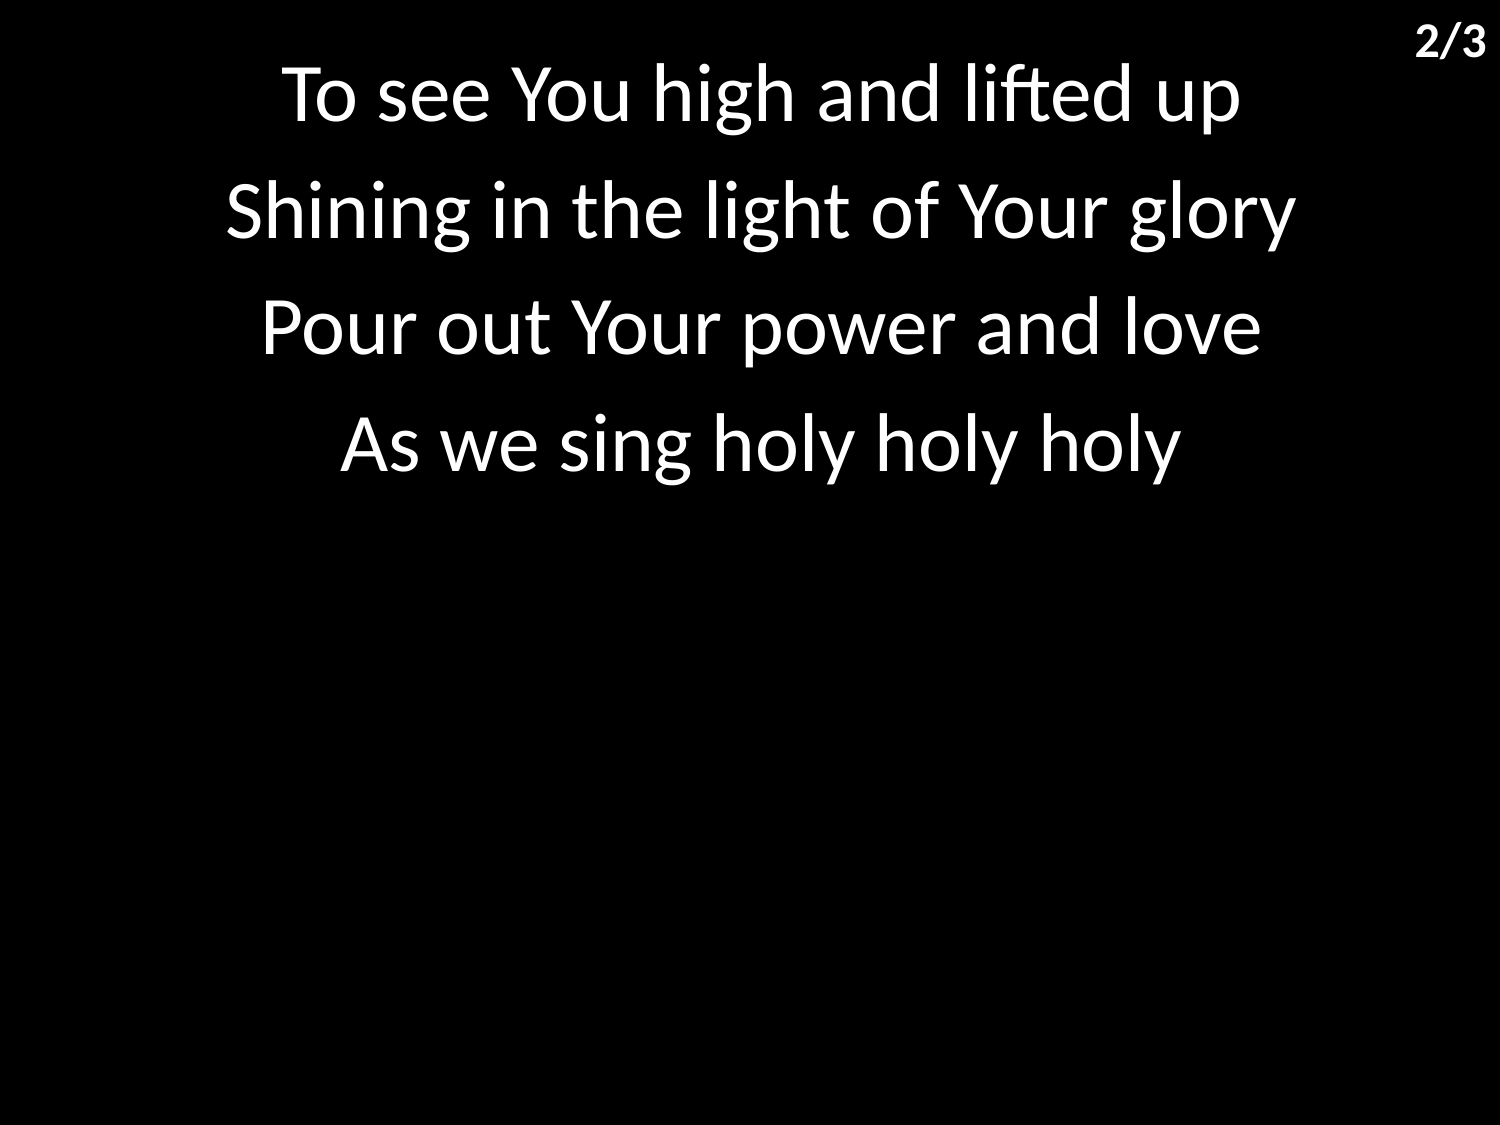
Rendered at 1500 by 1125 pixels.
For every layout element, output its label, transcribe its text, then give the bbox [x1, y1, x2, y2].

subtitle To see You high and lifted up Shining in the light of Your glory Pour out Your power and love As we sing holy holy holy [53, 30, 1471, 1094]
text_box 2/3 [1399, 0, 1500, 75]
